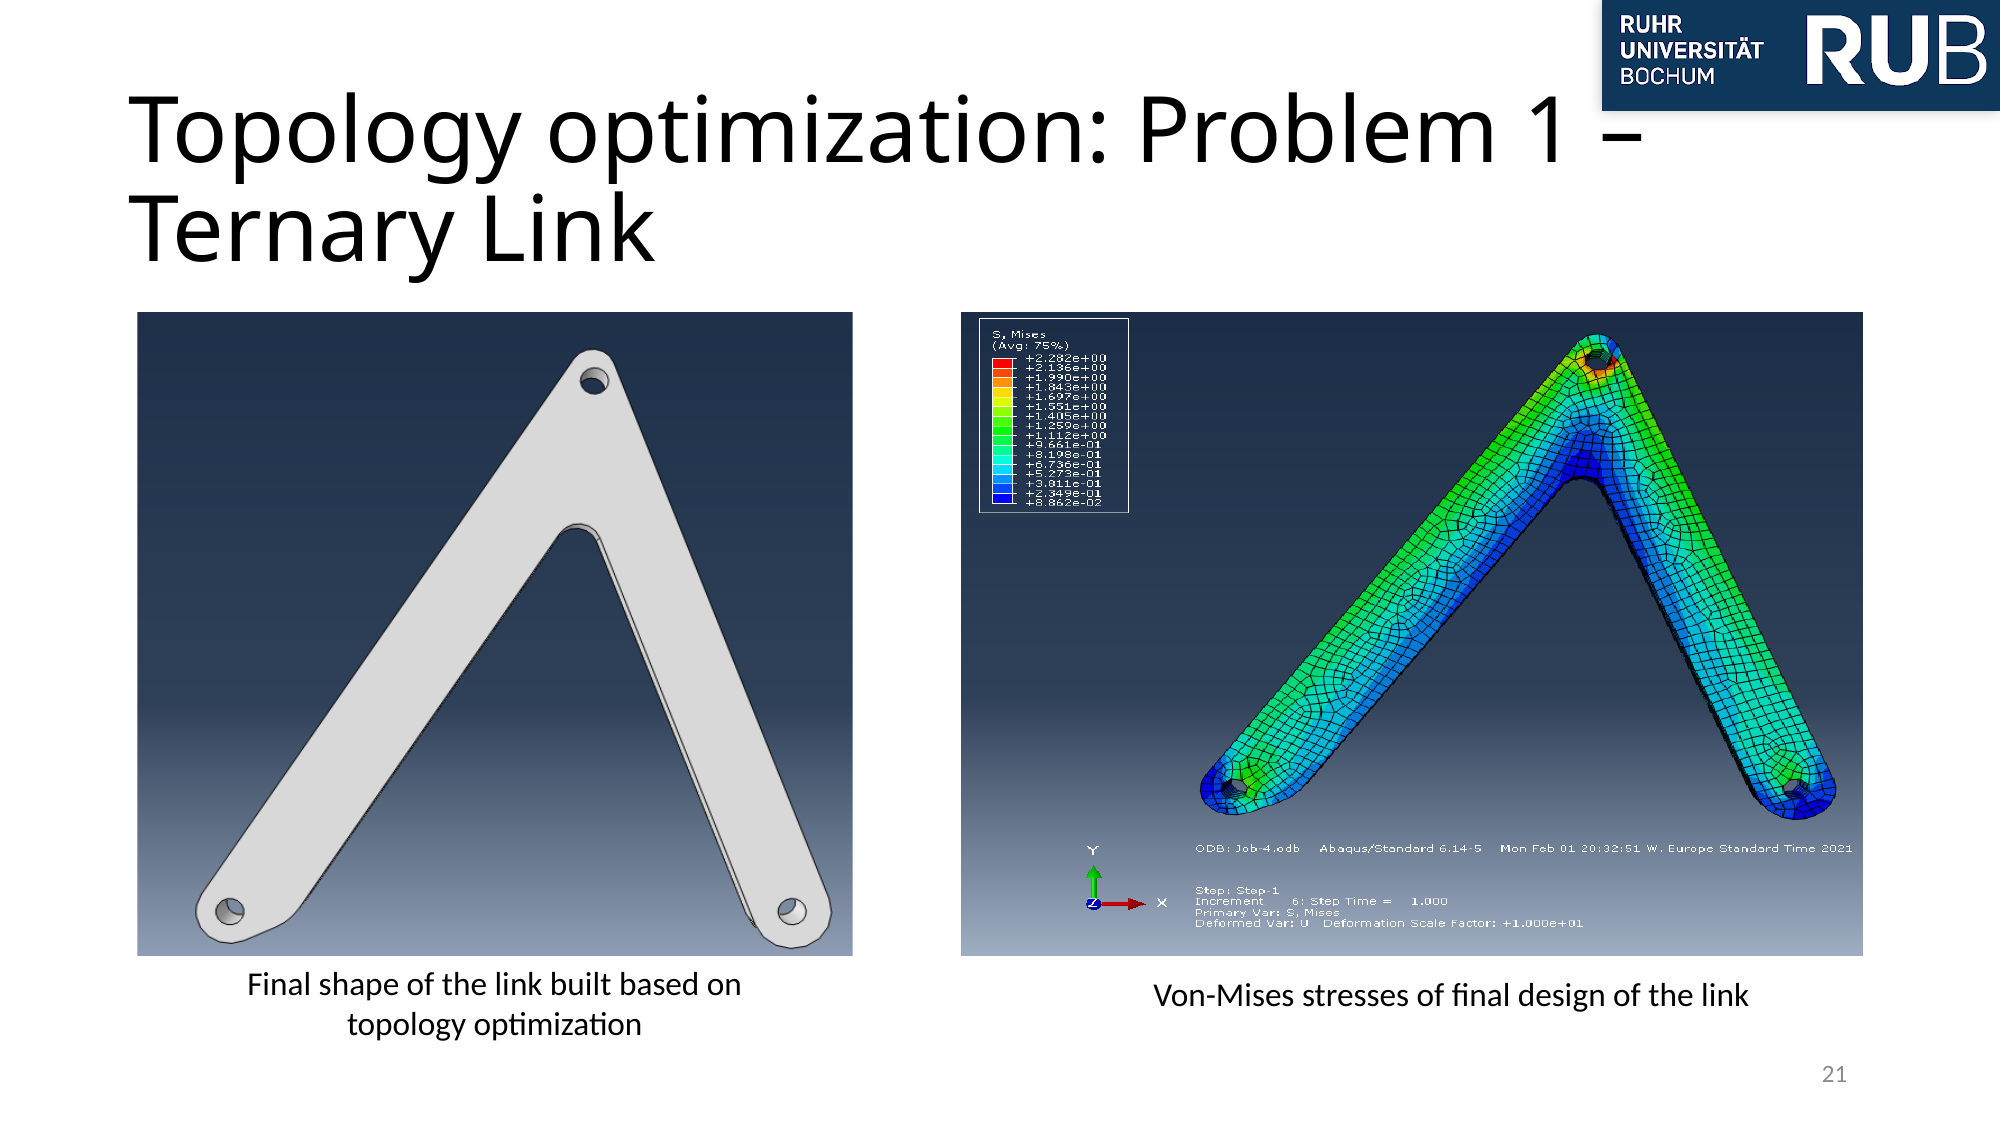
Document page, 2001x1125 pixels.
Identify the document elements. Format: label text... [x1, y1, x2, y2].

text_box Final shape of the link built based on topology optimization [232, 956, 758, 1050]
picture [137, 312, 853, 956]
slide_number 21 [1412, 1042, 1863, 1103]
picture [1602, 0, 2000, 111]
title Topology optimization: Problem 1 – Ternary Link [113, 73, 1963, 291]
picture [961, 312, 1863, 956]
text_box Von-Mises stresses of final design of the link [1138, 965, 1766, 1021]
